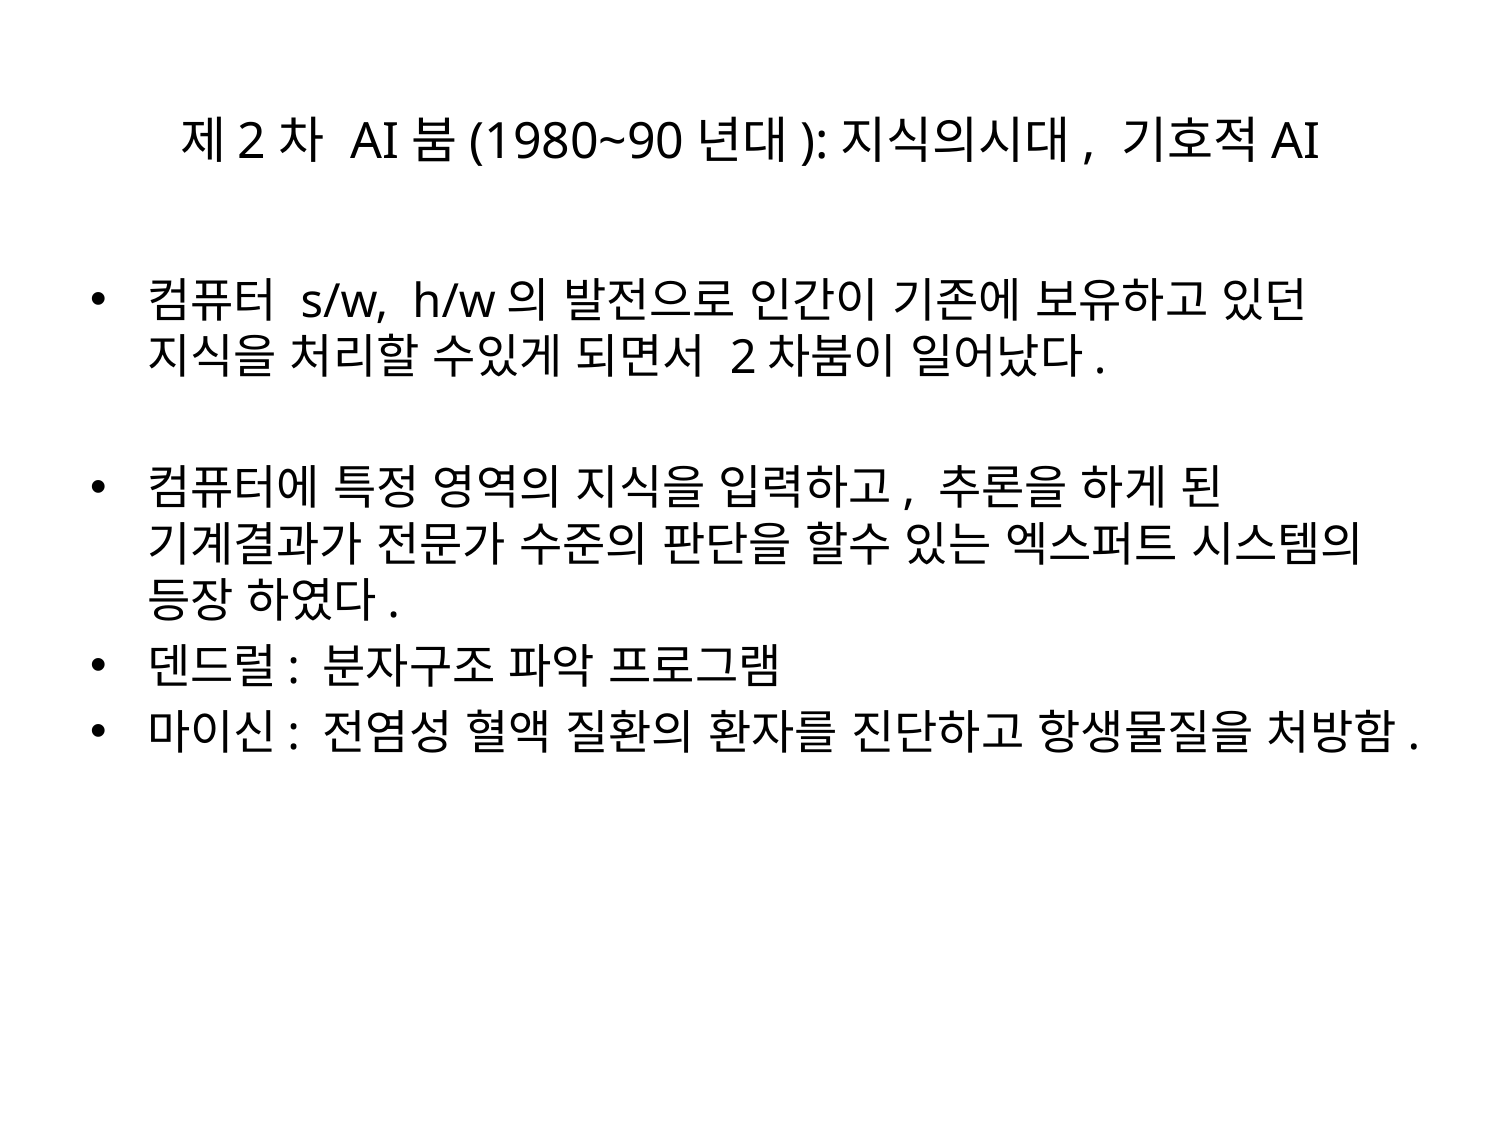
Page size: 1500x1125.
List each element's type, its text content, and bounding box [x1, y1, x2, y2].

list 컴퓨터 s/w, h/w의 발전으로 인간이 기존에 보유하고 있던 지식을 처리할 수있게 되면서 2차붐이 일어났다. 컴퓨터에 특정 영역의 지식을 입력하고, 추론을 하게 된 기계결과가 전문가 수준의 판단을 할수 있는 엑스퍼트 시스템의 등장 하였다. 덴드럴: 분자구조 파악 프로그램 마이신: 전염성 혈액 질환의 환자를 진단하고 항생물질을 처방함. [75, 262, 1425, 1005]
title 제2차 AI붐(1980~90년대):지식의시대, 기호적AI [75, 45, 1425, 233]
